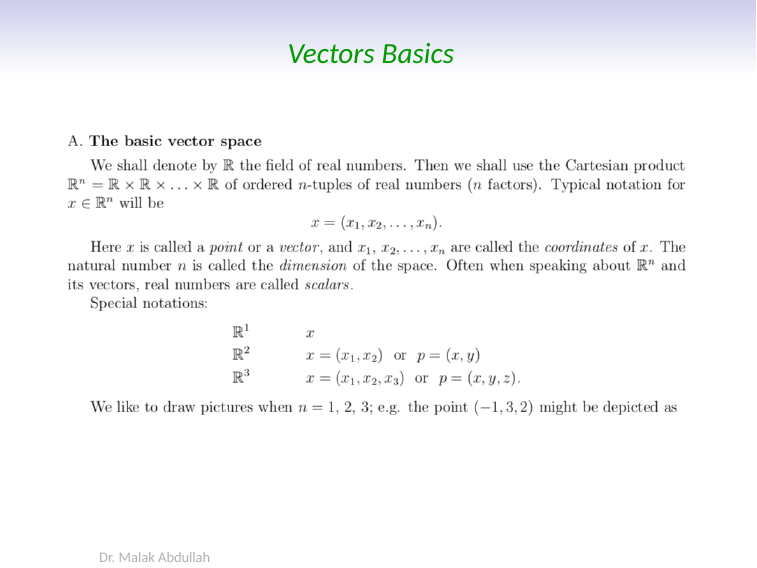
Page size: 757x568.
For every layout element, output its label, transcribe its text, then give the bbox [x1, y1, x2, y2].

footer Dr. Malak Abdullah [0, 548, 332, 566]
picture [0, 0, 756, 74]
picture [54, 121, 701, 435]
title Vectors Basics [287, 34, 469, 70]
